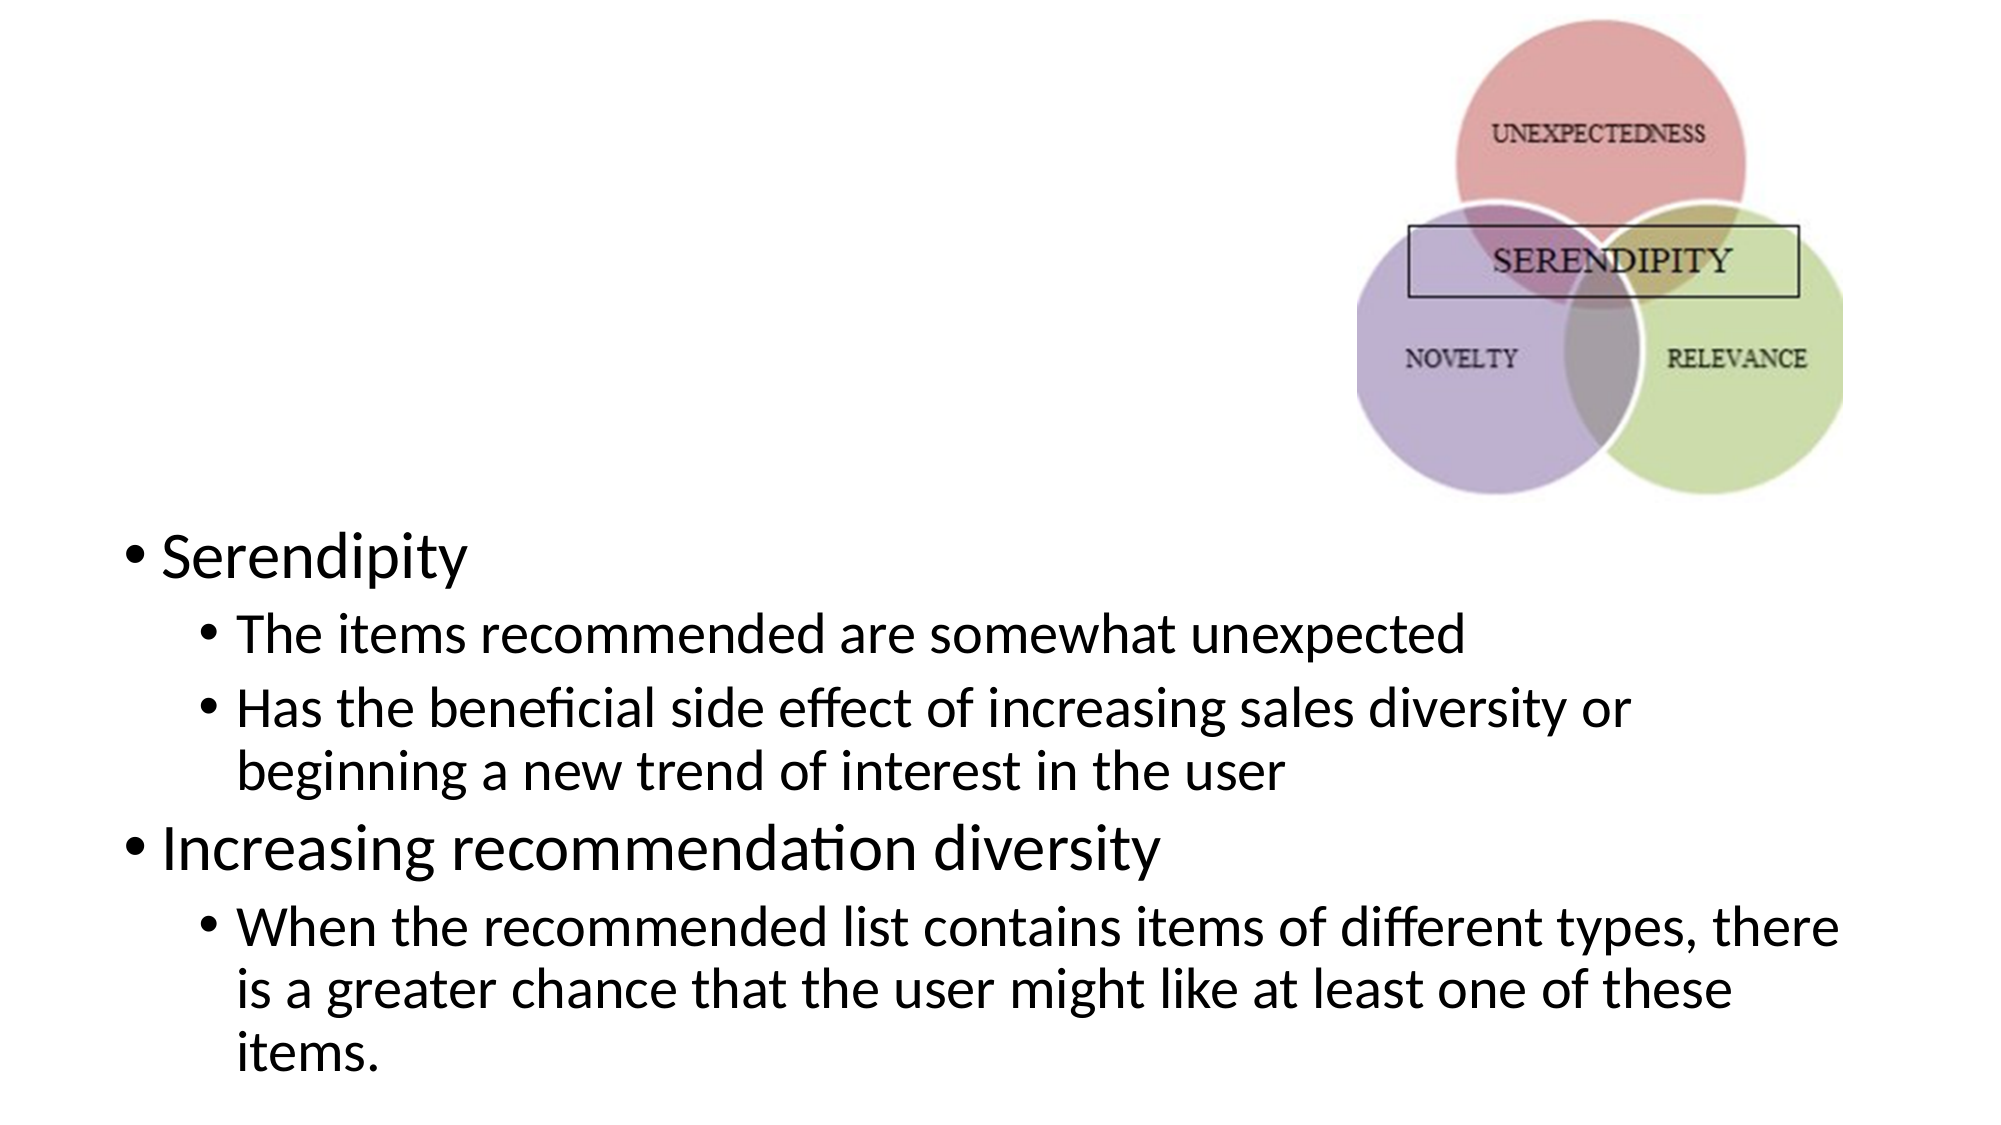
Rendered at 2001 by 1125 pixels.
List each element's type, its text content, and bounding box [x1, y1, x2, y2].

picture [1357, 14, 1843, 503]
list Serendipity The items recommended are somewhat unexpected Has the beneficial side effect of increasing sales diversity or beginning a new trend of interest in the user Increasing recommendation diversity When the recommended list contains items of different types, there is a greater chance that the user might like at least one of these items. [33, 119, 1863, 1071]
